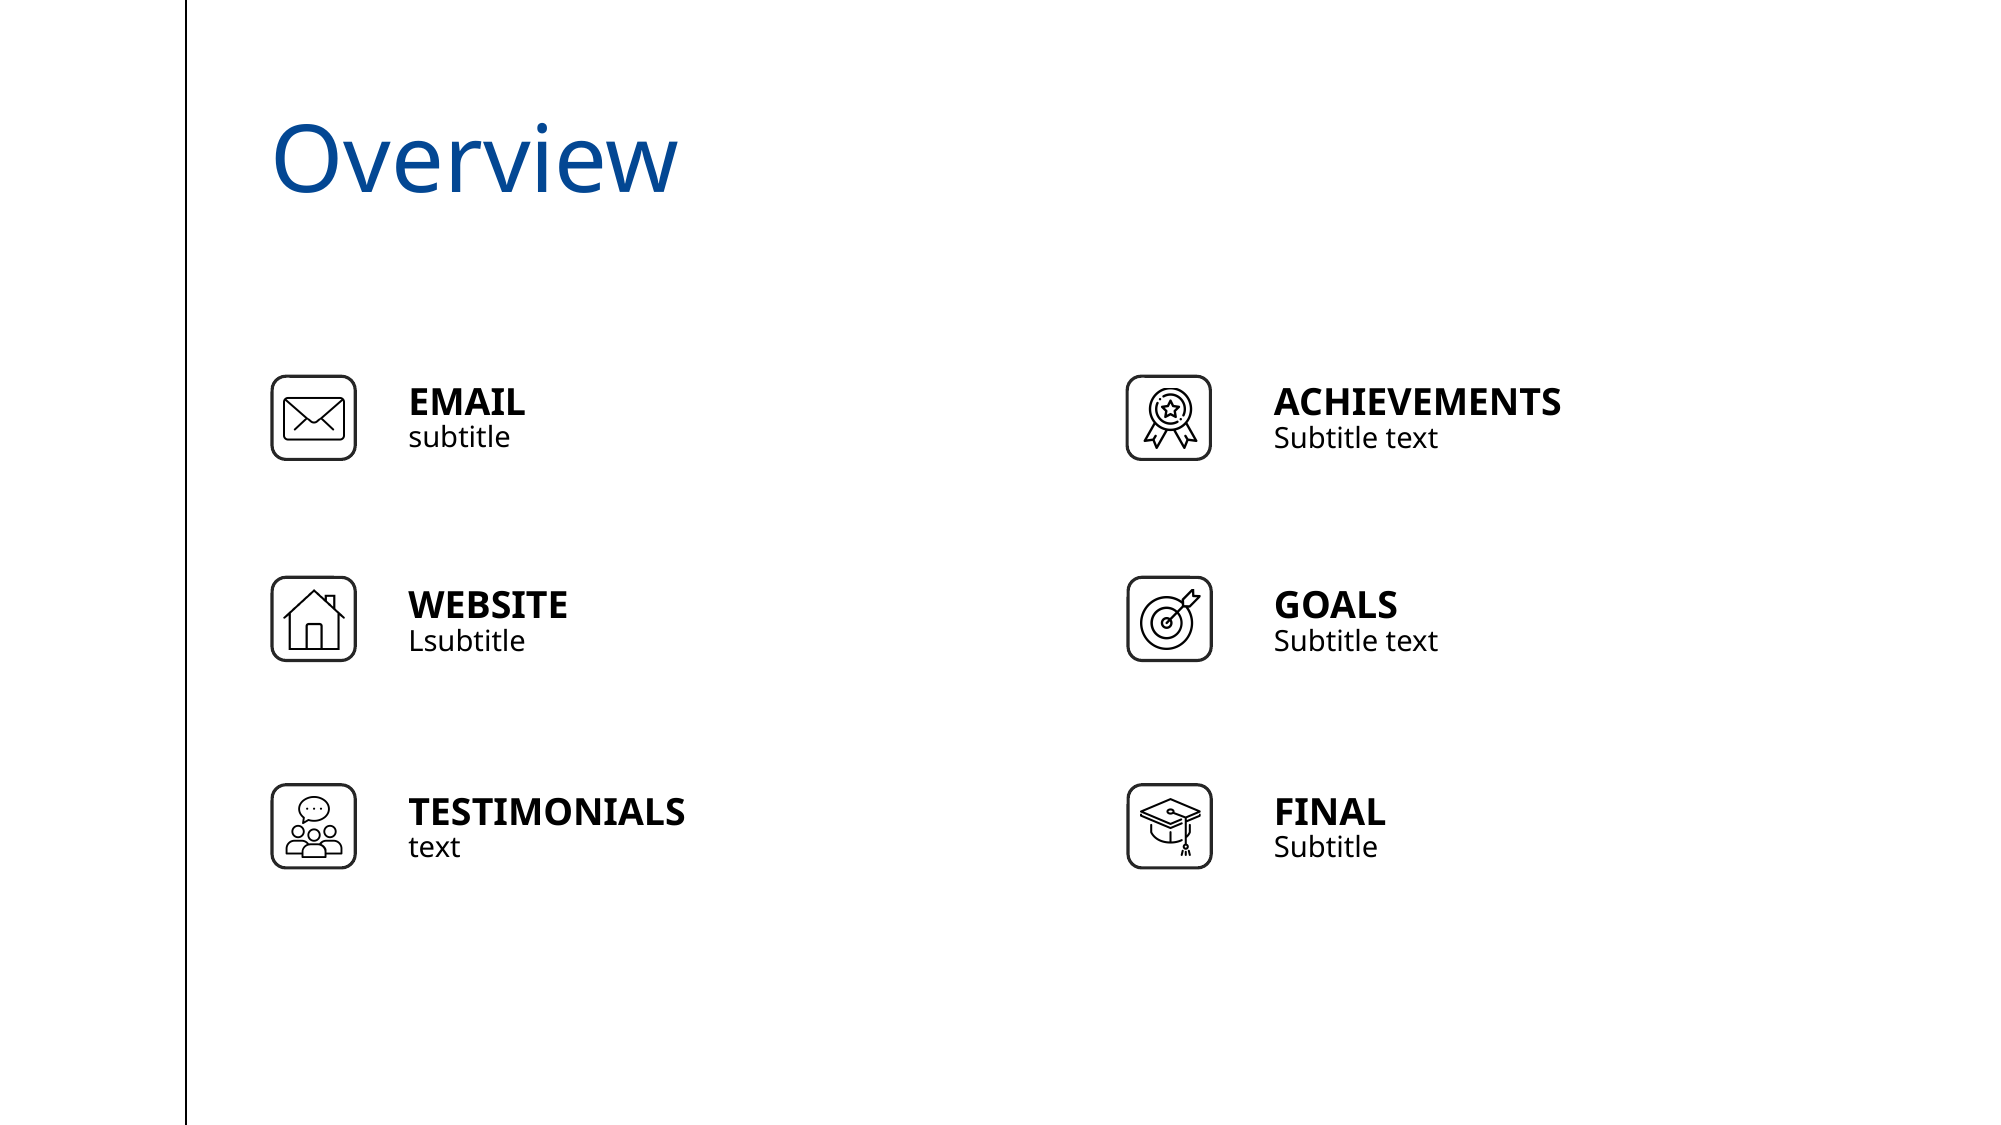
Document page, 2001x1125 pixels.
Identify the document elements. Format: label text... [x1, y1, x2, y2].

list Subtitle [1274, 841, 1930, 892]
picture [283, 796, 345, 858]
list subtitle [408, 432, 1064, 481]
picture [1139, 796, 1201, 858]
list Achievements [1274, 371, 1930, 432]
list Website [408, 573, 1064, 634]
list Goals [1274, 573, 1930, 634]
picture [1139, 388, 1201, 449]
list Email [408, 371, 1064, 432]
title Overview [270, 55, 1930, 221]
list Lsubtitle [408, 634, 1064, 685]
list Testimonials [408, 780, 1064, 841]
list Subtitle text [1274, 432, 1930, 483]
picture [283, 589, 345, 650]
list Subtitle text [1274, 634, 1930, 685]
picture [1139, 589, 1201, 650]
picture [283, 388, 345, 449]
list final [1274, 780, 1930, 841]
list text [408, 841, 1064, 892]
